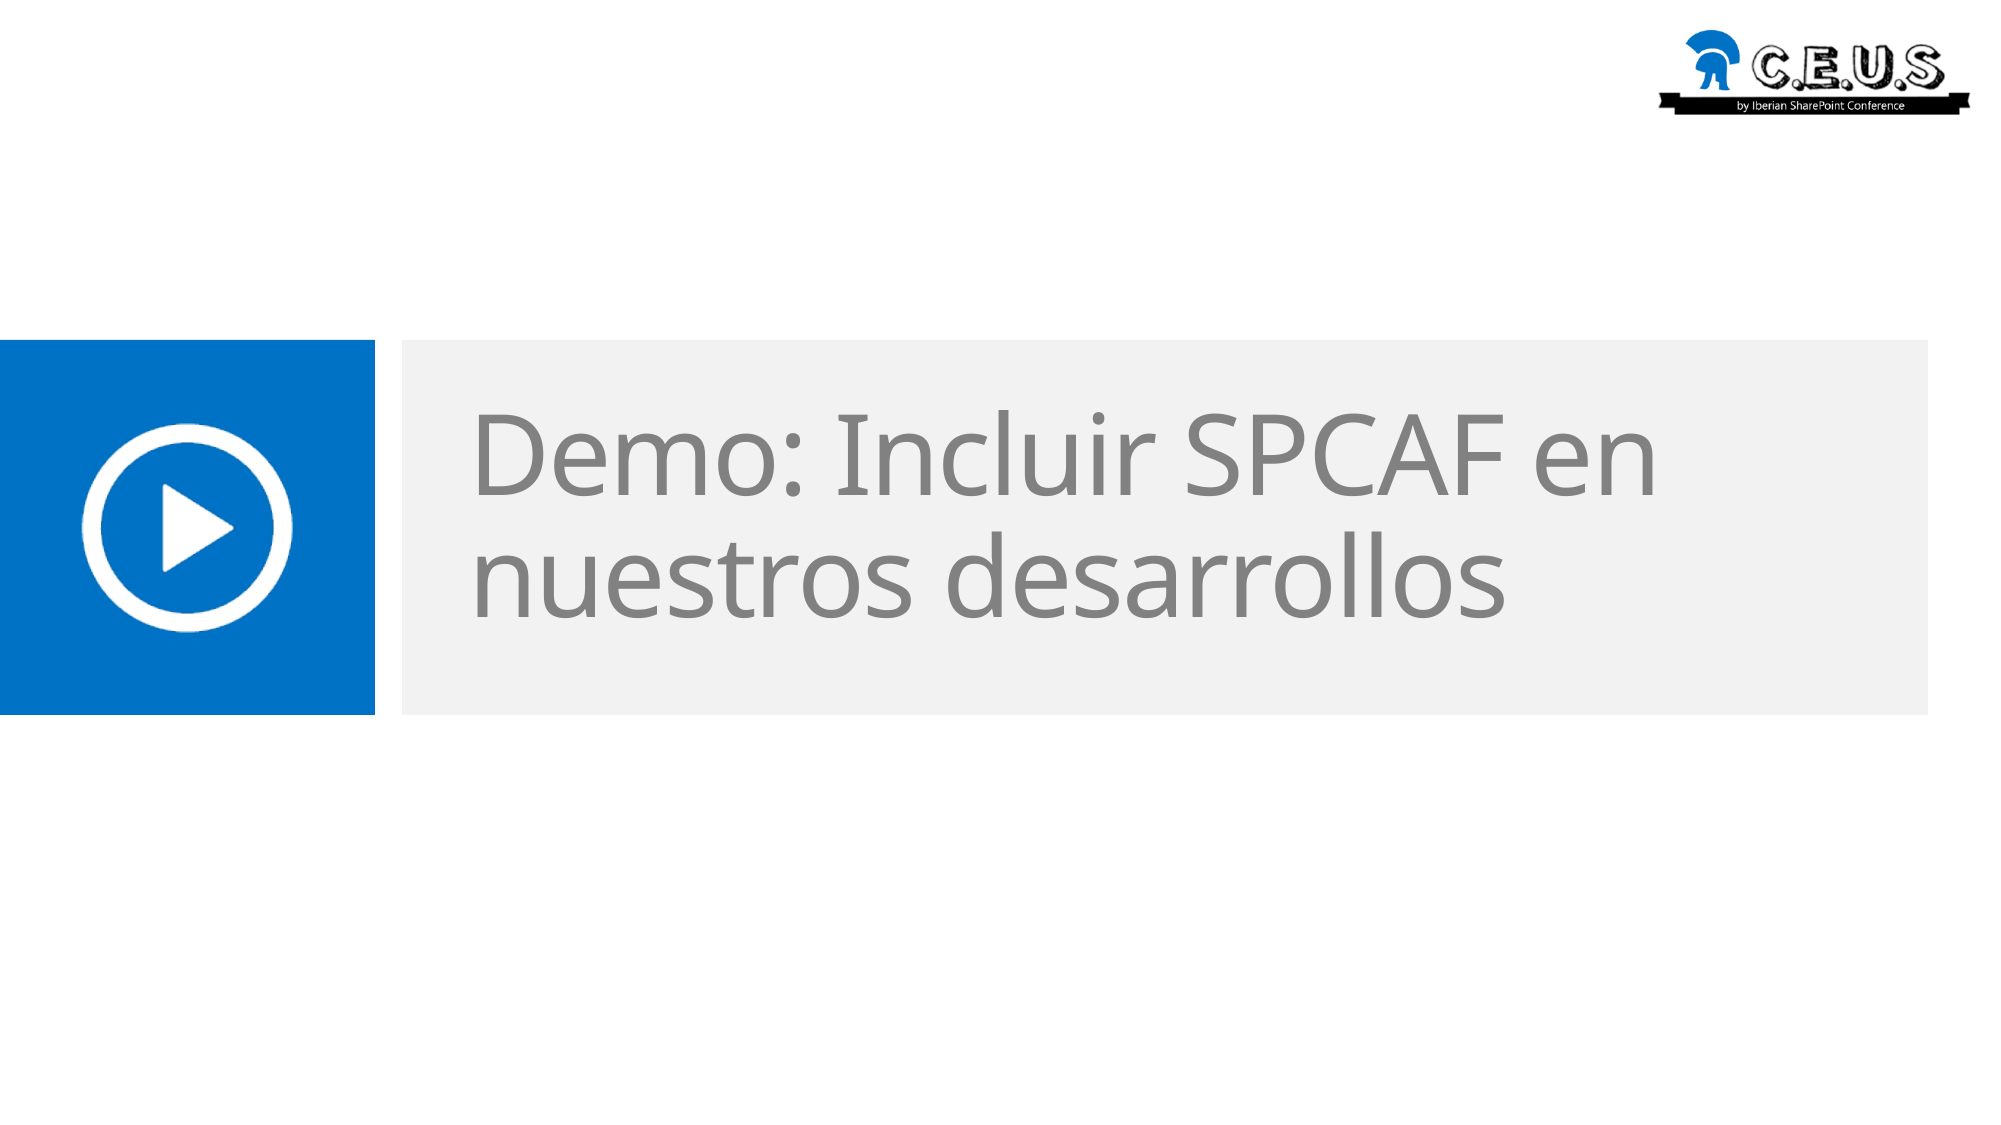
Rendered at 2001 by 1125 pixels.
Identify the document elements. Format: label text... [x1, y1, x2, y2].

picture [1648, 18, 1977, 128]
title Demo: Incluir SPCAF en nuestros desarrollos [453, 432, 1870, 609]
picture [79, 419, 296, 636]
